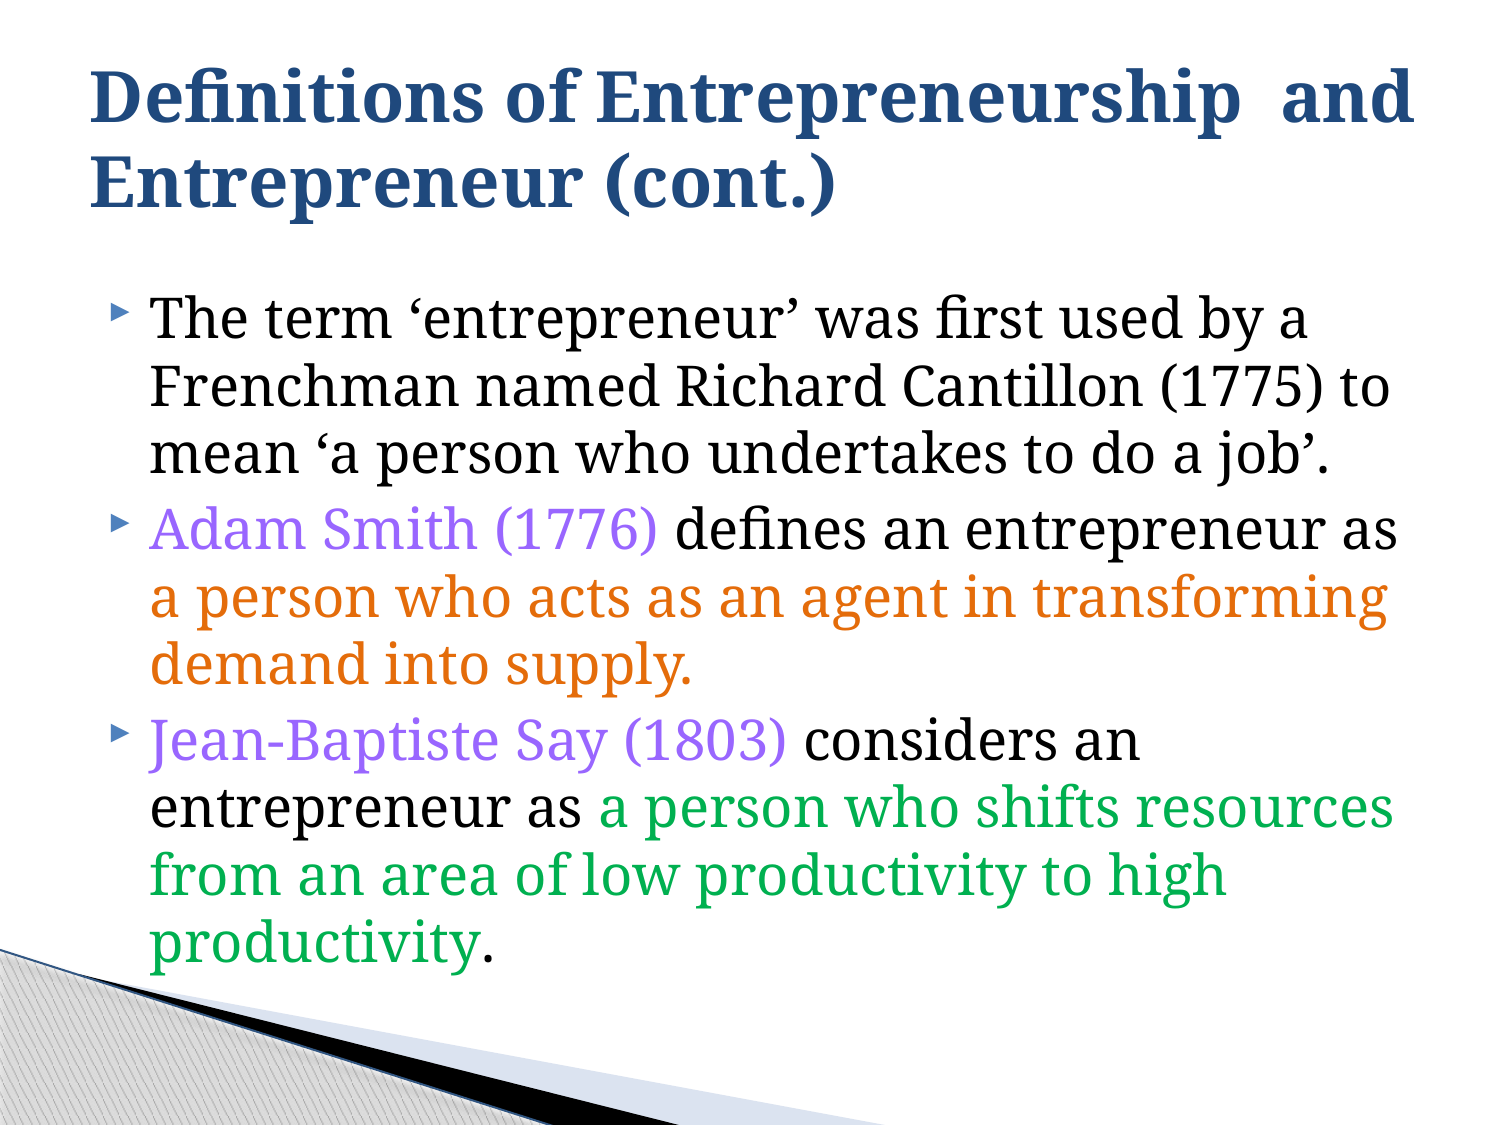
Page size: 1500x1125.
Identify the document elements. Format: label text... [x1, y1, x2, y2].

title Definitions of Entrepreneurship and Entrepreneur (cont.) [75, 42, 1500, 316]
list The term ‘entrepreneur’ was first used by a Frenchman named Richard Cantillon (1775) to mean ‘a person who undertakes to do a job’. Adam Smith (1776) defines an entrepreneur as a person who acts as an agent in transforming demand into supply. Jean-Baptiste Say (1803) considers an entrepreneur as a person who shifts resources from an area of low productivity to high productivity. [75, 316, 1438, 1005]
